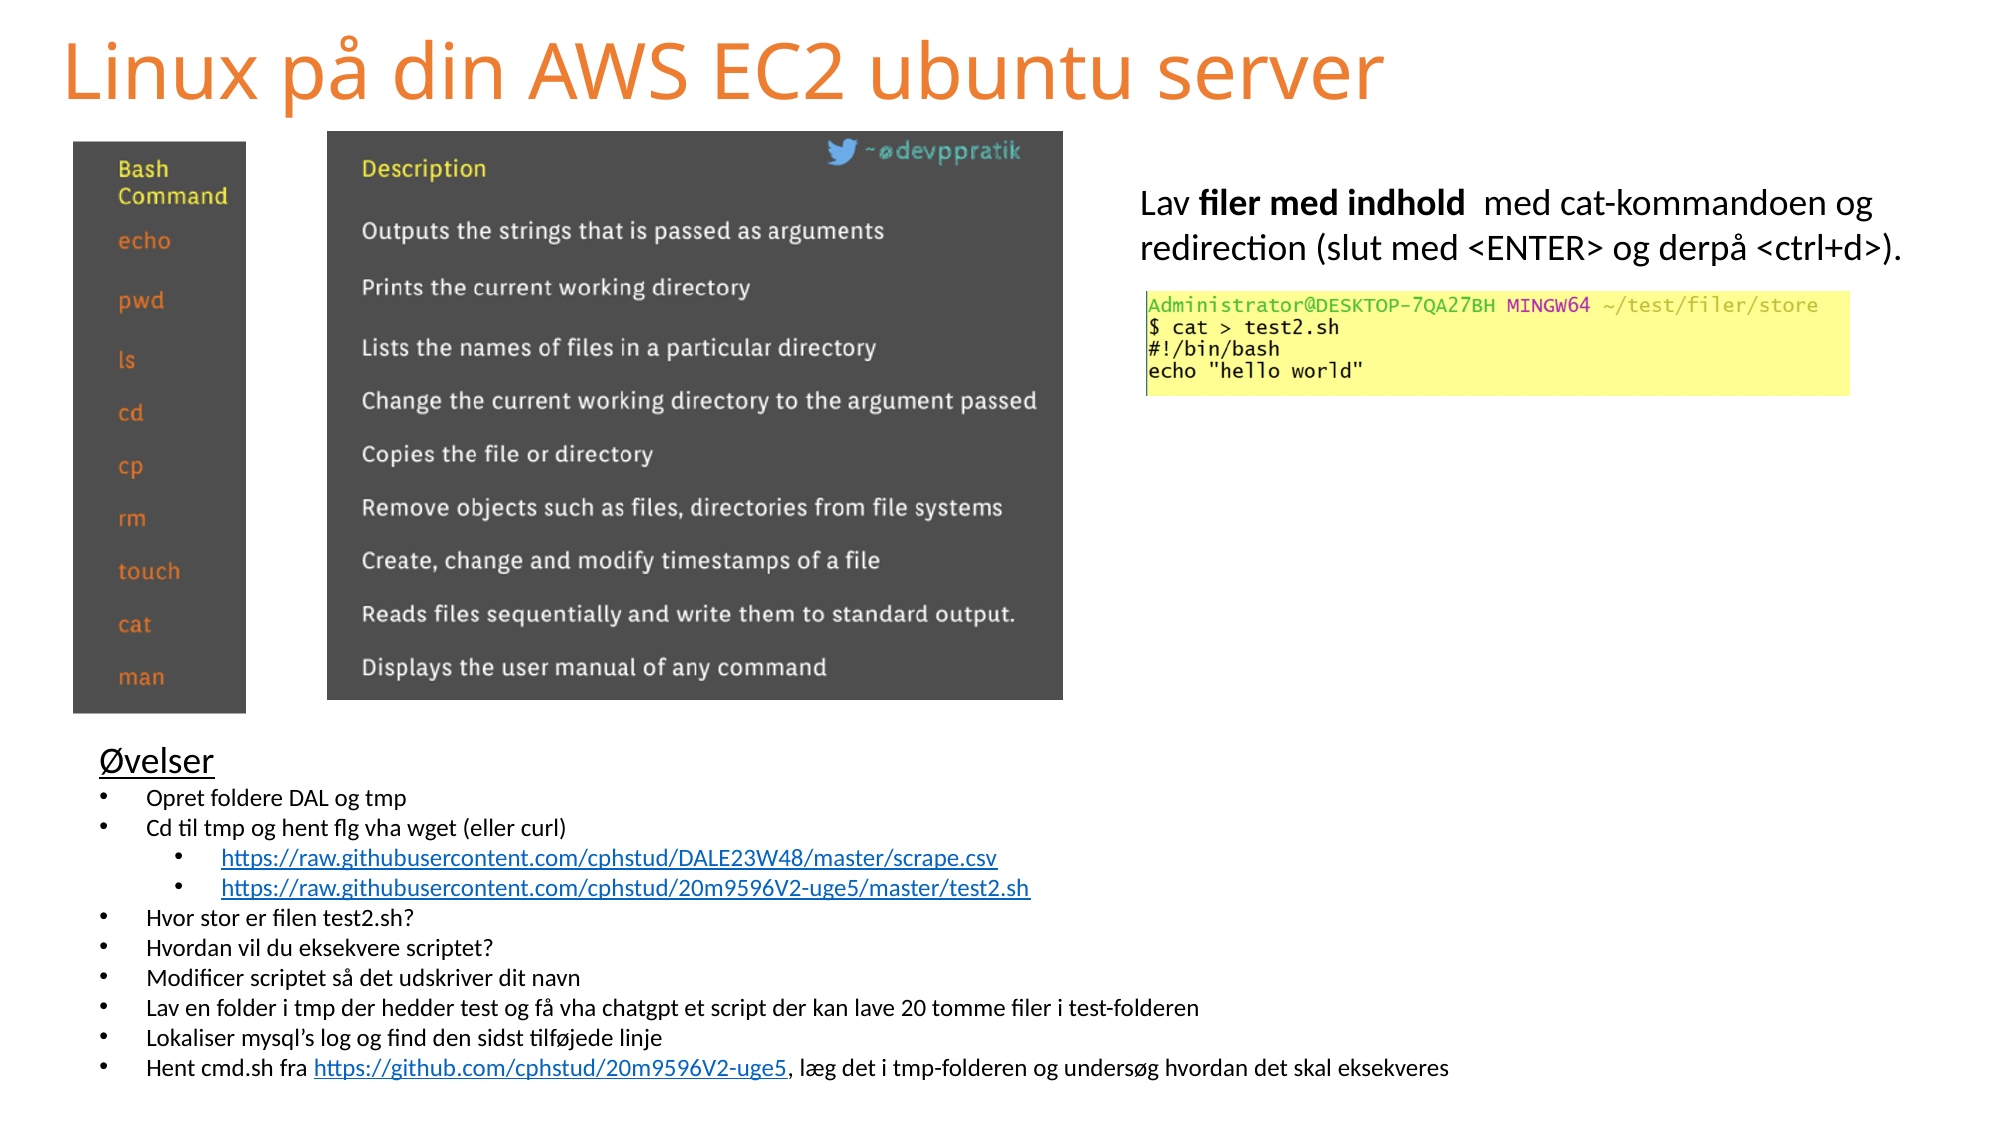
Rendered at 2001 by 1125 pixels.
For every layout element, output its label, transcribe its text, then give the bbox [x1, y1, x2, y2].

title Linux på din AWS EC2 ubuntu server [46, 15, 1411, 133]
picture [1146, 291, 1850, 396]
text_box Lav filer med indhold med cat-kommandoen og redirection (slut med <ENTER> og derpå <ctrl+d>). [1125, 170, 1985, 276]
text_box Øvelser Opret foldere DAL og tmp Cd til tmp og hent flg vha wget (eller curl) https://raw.githubusercontent.com/cphstud/DALE23W48/master/scrape.csv https://raw.githubusercontent.com/cphstud/20m9596V2-uge5/master/test2.sh Hvor stor er filen test2.sh? Hvordan vil du eksekvere scriptet? Modificer scriptet så det udskriver dit navn Lav en folder i tmp der hedder test og få vha chatgpt et script der kan lave 20 tomme filer i test-folderen Lokaliser mysql’s log og find den sidst tilføjede linje Hent cmd.sh fra https://github.com/cphstud/20m9596V2-uge5, læg det i tmp-folderen og undersøg hvordan det skal eksekveres [84, 729, 1560, 1119]
picture [327, 131, 1065, 700]
picture [19, 118, 246, 730]
